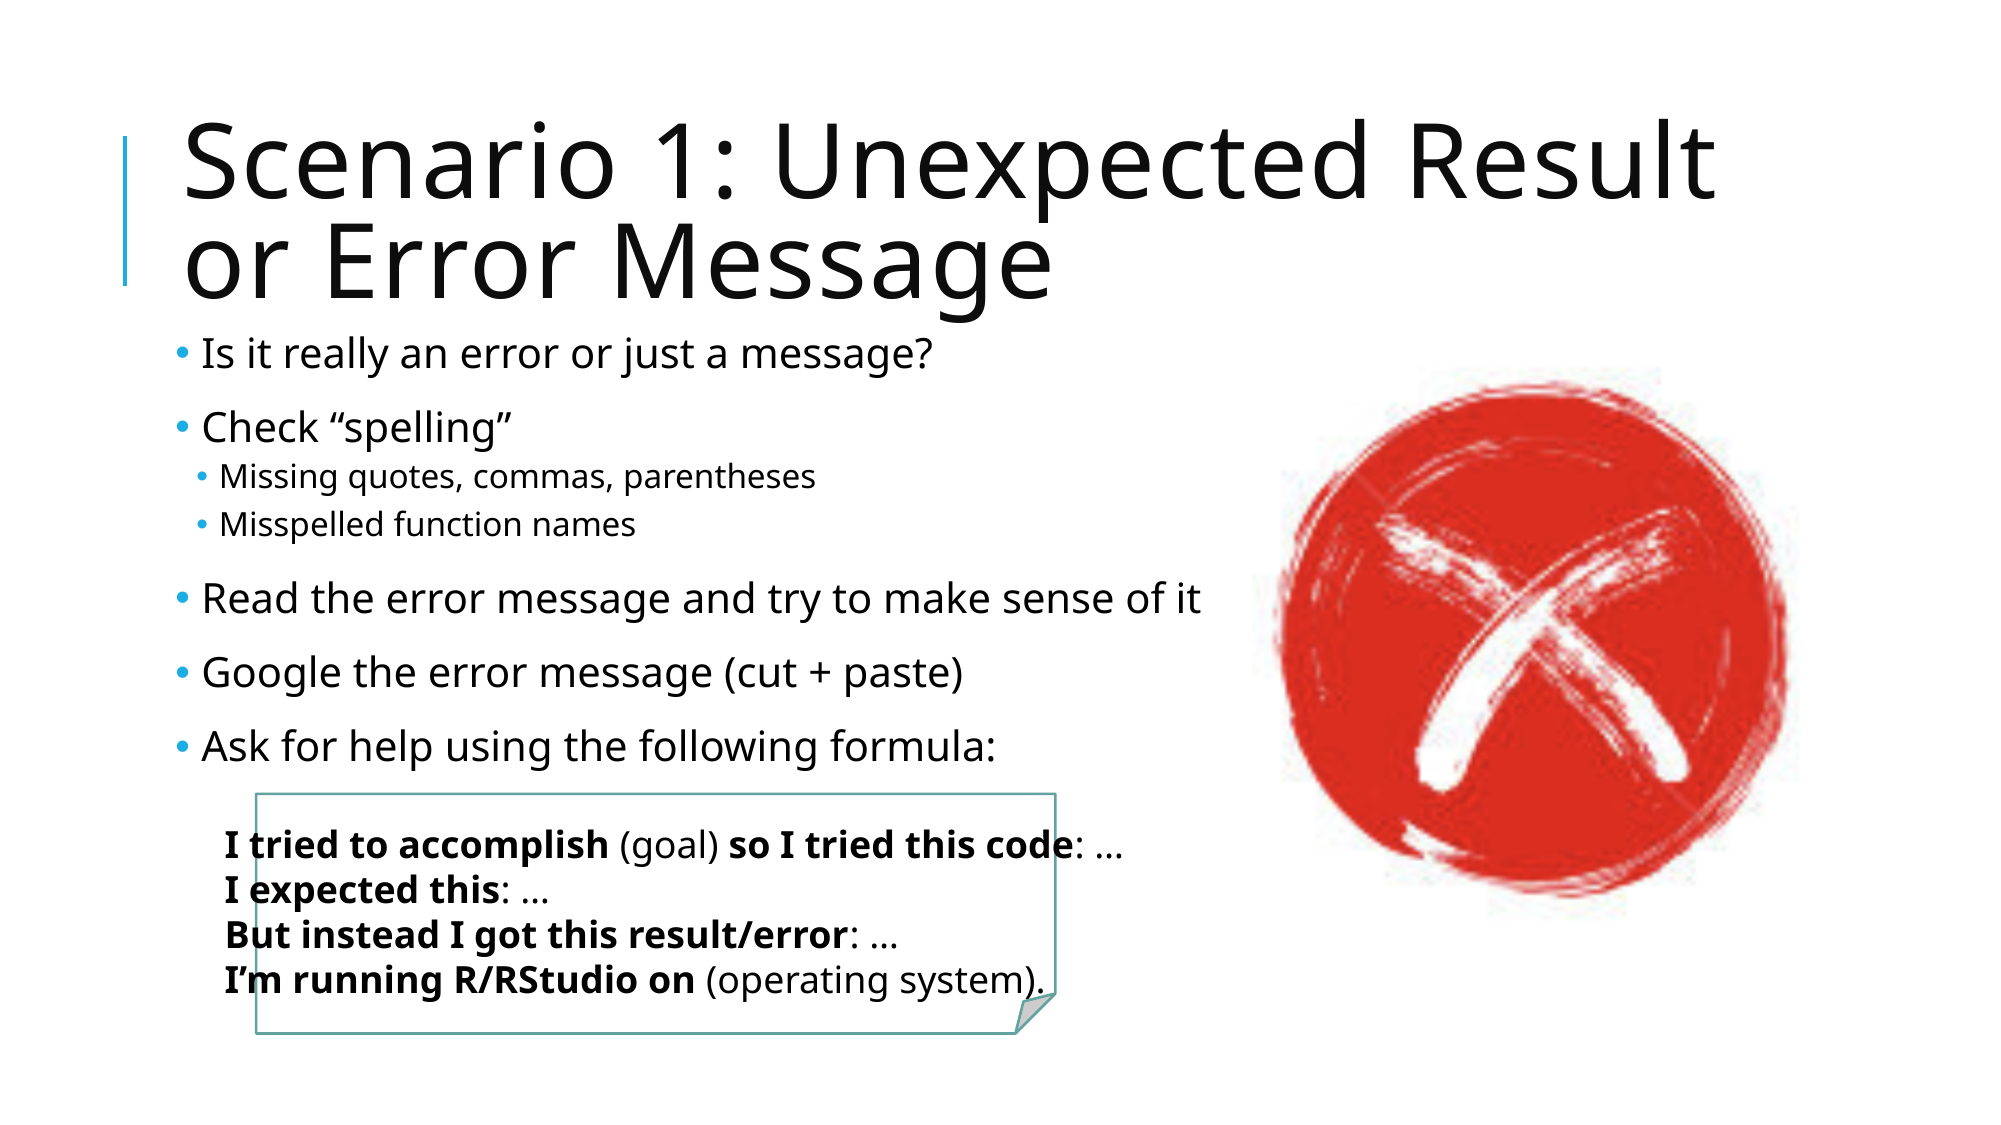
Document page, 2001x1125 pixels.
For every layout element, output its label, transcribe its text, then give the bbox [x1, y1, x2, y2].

picture [1251, 351, 1842, 931]
list Is it really an error or just a message? Check “spelling” Missing quotes, commas, parentheses Misspelled function names Read the error message and try to make sense of it Google the error message (cut + paste) Ask for help using the following formula: [168, 324, 1763, 1035]
title Scenario 1: Unexpected Result or Error Message [168, 96, 1763, 324]
text_box I tried to accomplish (goal) so I tried this code: … I expected this: … But instead I got this result/error: … I’m running R/RStudio on (operating system). [134, 813, 1139, 1054]
